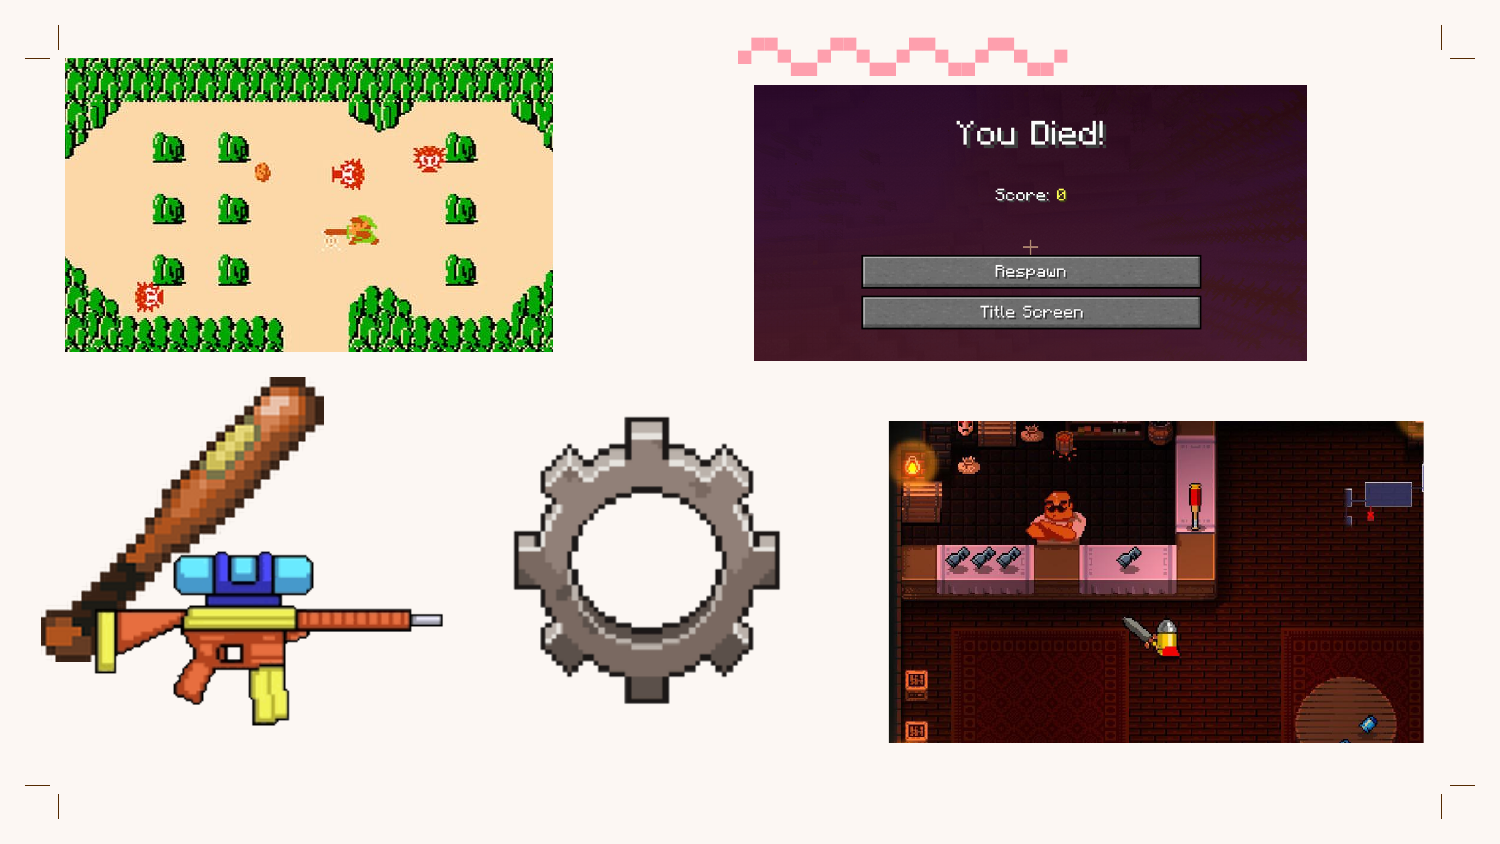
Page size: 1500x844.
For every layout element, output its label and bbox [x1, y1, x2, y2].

picture [888, 421, 1424, 743]
picture [65, 58, 553, 353]
picture [506, 409, 789, 713]
picture [40, 377, 464, 737]
picture [753, 85, 1307, 361]
